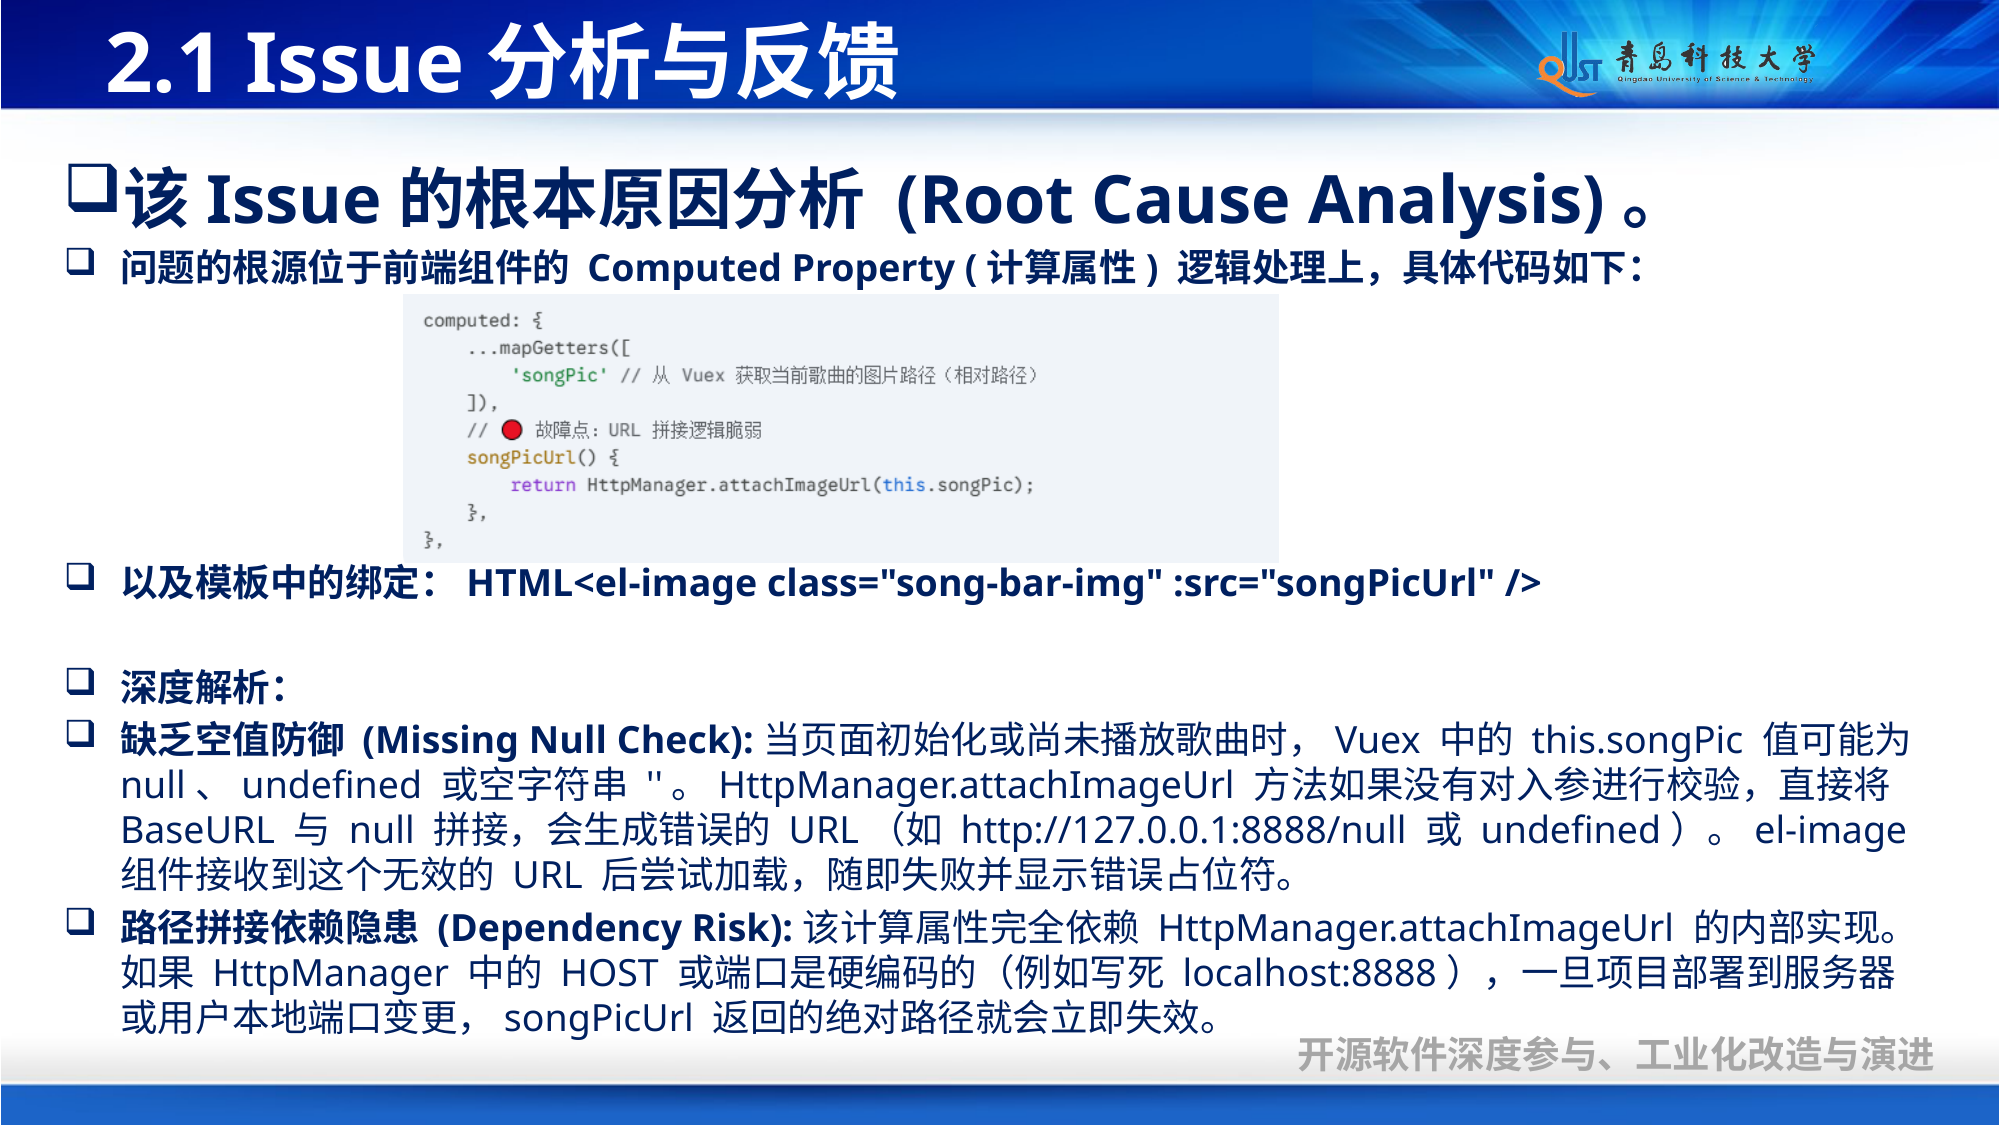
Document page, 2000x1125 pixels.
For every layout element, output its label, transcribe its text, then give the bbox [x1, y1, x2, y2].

picture [1, 0, 1999, 1125]
title 2.1 Issue分析与反馈 [90, 1, 1880, 118]
list 该Issue的根本原因分析 (Root Cause Analysis)。 问题的根源位于前端组件的 Computed Property (计算属性) 逻辑处理上，具体代码如下： 以及模板中的绑定：HTML<el-image class="song-bar-img" :src="songPicUrl" /> 深度解析： 缺乏空值防御 (Missing Null Check):当页面初始化或尚未播放歌曲时，Vuex 中的 this.songPic 值可能为 null、undefined 或空字符串 ''。HttpManager.attachImageUrl 方法如果没有对入参进行校验，直接将 BaseURL 与 null 拼接，会生成错误的 URL（如 http://127.0.0.1:8888/null 或 undefined）。el-image 组件接收到这个无效的 URL 后尝试加载，随即失败并显示错误占位符。 路径拼接依赖隐患 (Dependency Risk):该计算属性完全依赖 HttpManager.attachImageUrl 的内部实现。如果 HttpManager 中的 HOST 或端口是硬编码的（例如写死 localhost:8888），一旦项目部署到服务器或用户本地端口变更，songPicUrl 返回的绝对路径就会立即失效。 [48, 149, 1933, 1059]
